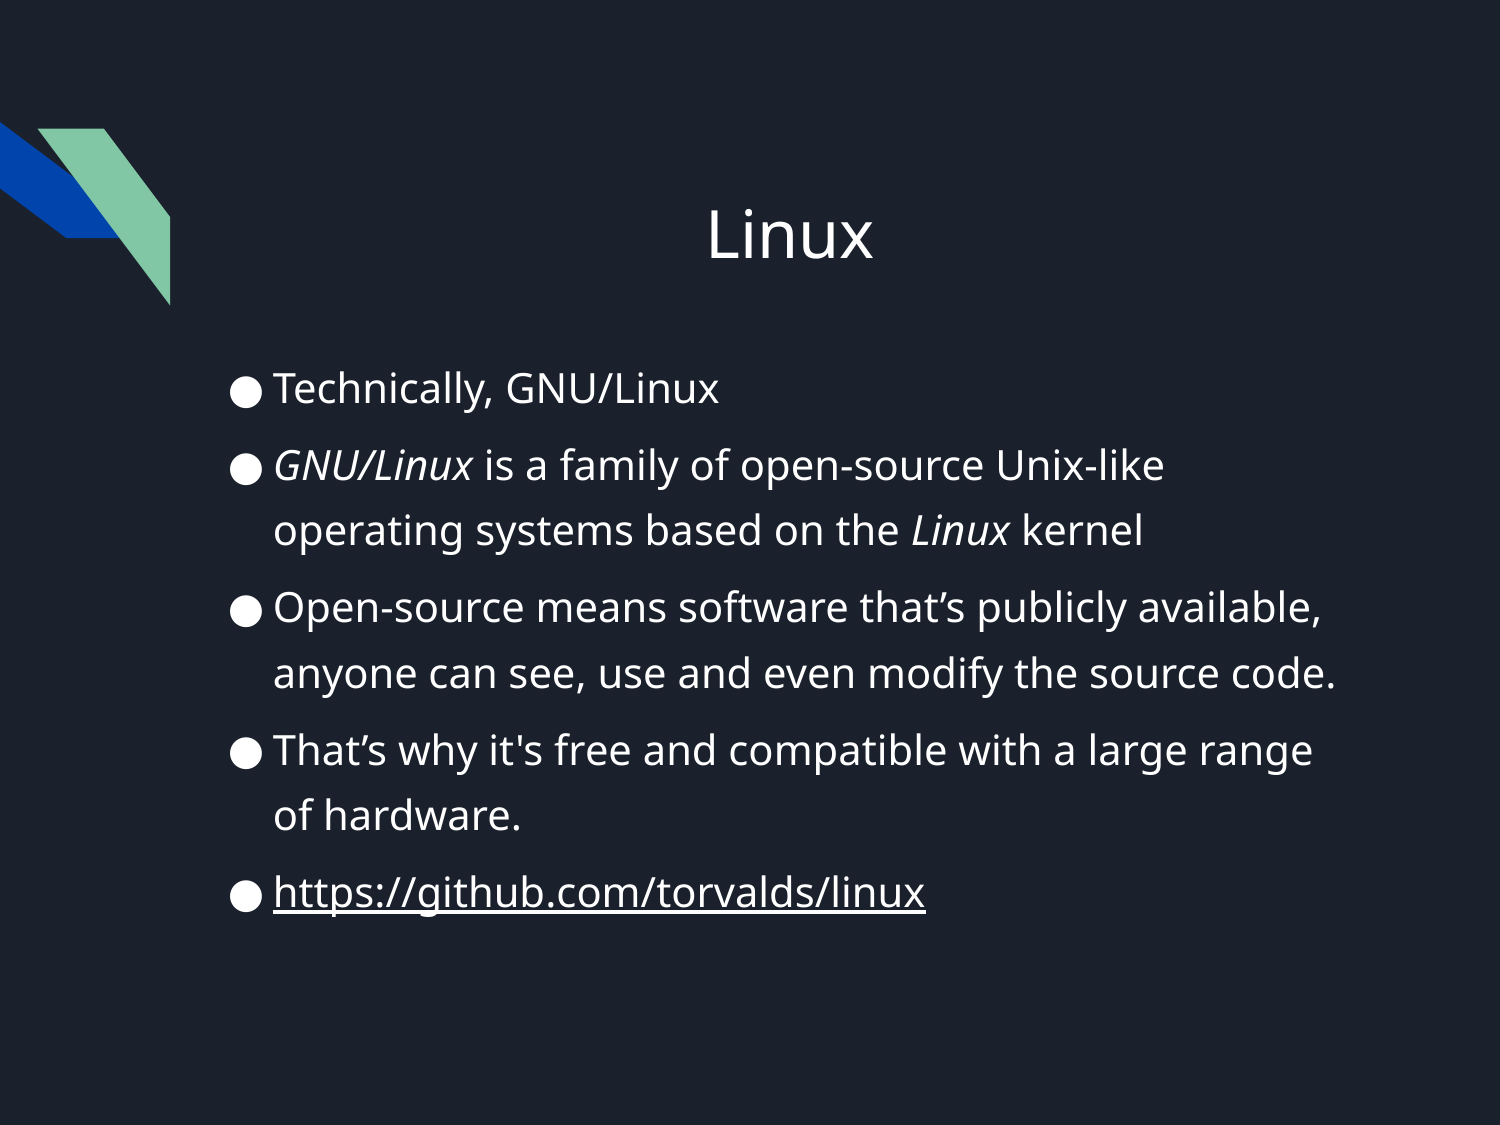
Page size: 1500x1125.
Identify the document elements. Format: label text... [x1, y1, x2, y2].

title Linux [212, 86, 1368, 287]
list Technically, GNU/Linux GNU/Linux is a family of open-source Unix-like operating systems based on the Linux kernel Open-source means software that’s publicly available, anyone can see, use and even modify the source code. That’s why it's free and compatible with a large range of hardware. https://github.com/torvalds/linux [212, 342, 1368, 980]
